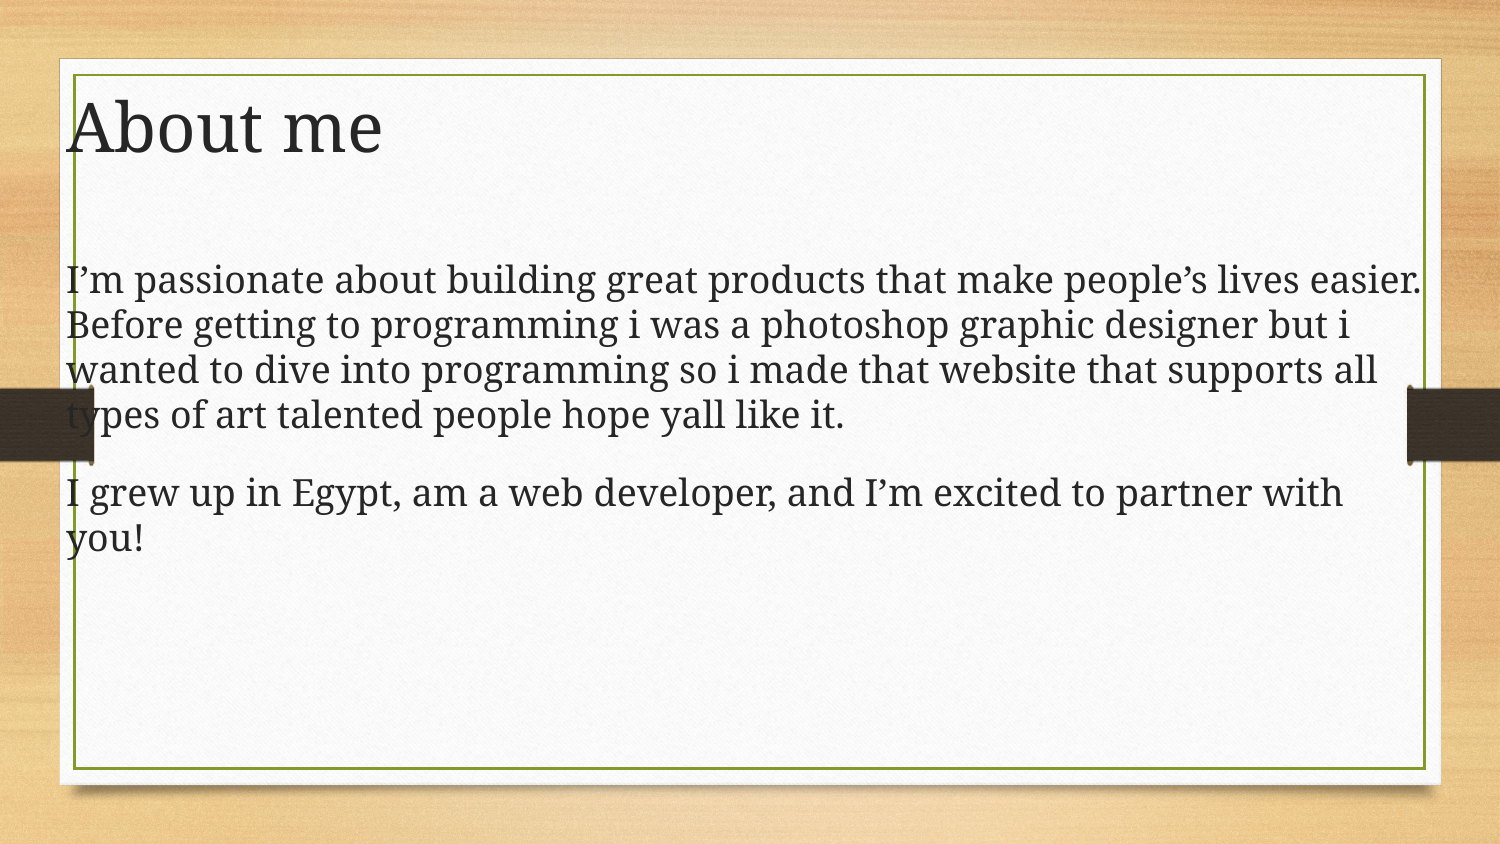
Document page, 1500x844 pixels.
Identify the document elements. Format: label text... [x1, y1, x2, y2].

picture [0, 0, 1500, 844]
list I’m passionate about building great products that make people’s lives easier. Before getting to programming i was a photoshop graphic designer but i wanted to dive into programming so i made that website that supports all types of art talented people hope yall like it. I grew up in Egypt, am a web developer, and I’m excited to partner with you! [51, 240, 1449, 750]
title About me [51, 61, 1449, 182]
